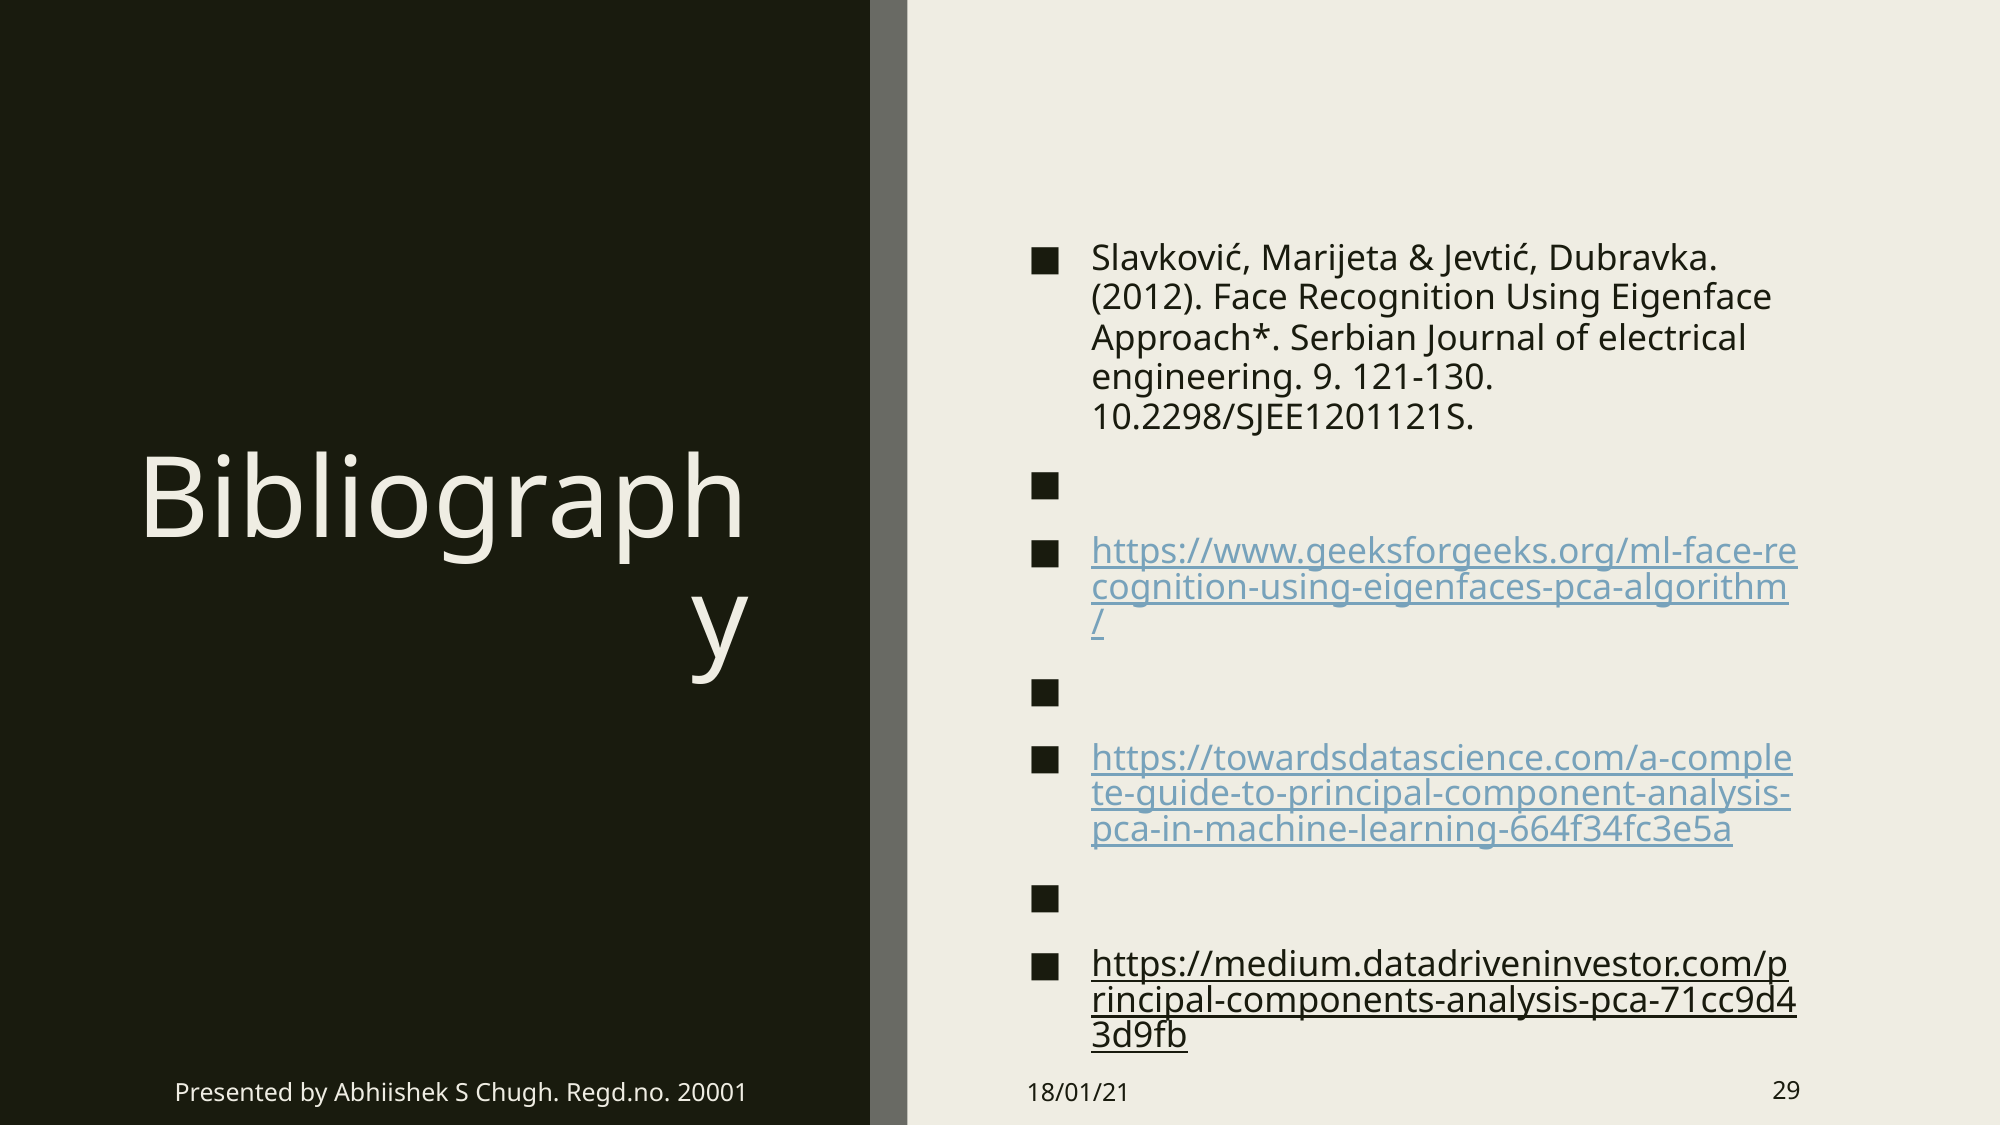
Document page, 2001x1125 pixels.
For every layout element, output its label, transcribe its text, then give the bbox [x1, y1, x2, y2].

title Bibliography [105, 129, 765, 994]
text_box [0, 0, 867, 1125]
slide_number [1011, 1058, 1213, 1125]
footer Presented by Abhiishek S Chugh. Regd.no. 20001 [50, 1058, 765, 1125]
text_box [867, 0, 910, 1125]
slide_number 29 [1553, 1058, 1816, 1125]
list Slavković, Marijeta & Jevtić, Dubravka. (2012). Face Recognition Using Eigenface Approach*. Serbian Journal of electrical engineering. 9. 121-130. 10.2298/SJEE1201121S. https://www.geeksforgeeks.org/ml-face-recognition-using-eigenfaces-pca-algorithm/ https://towardsdatascience.com/a-complete-guide-to-principal-component-analysis-pca-in-machine-learning-664f34fc3e5a https://medium.datadriveninvestor.com/principal-components-analysis-pca-71cc9d43d9fb [1013, 129, 1816, 994]
